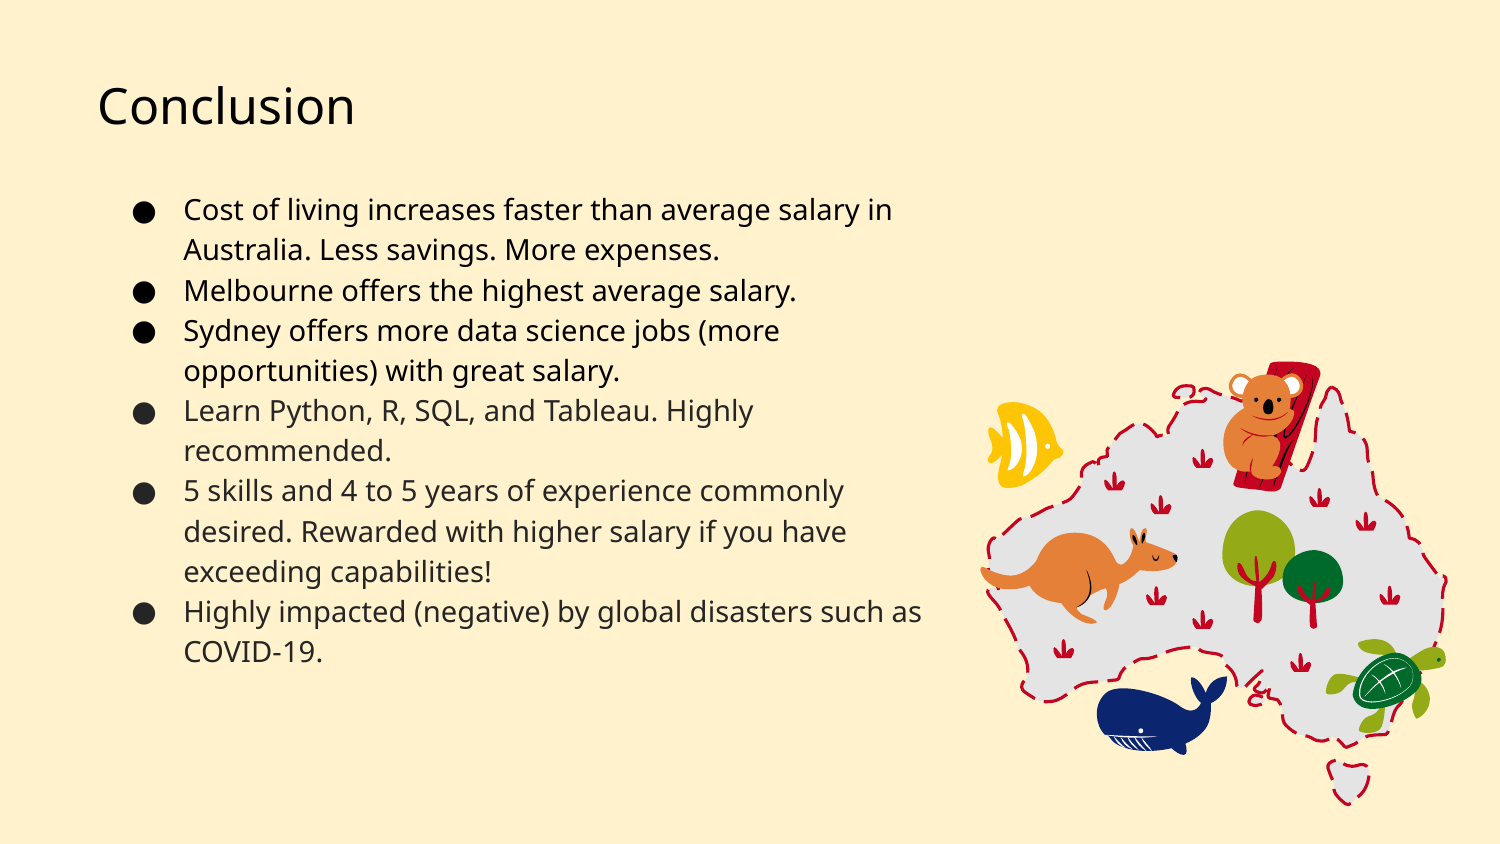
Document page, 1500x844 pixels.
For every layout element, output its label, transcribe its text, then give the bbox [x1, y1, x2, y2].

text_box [978, 361, 1447, 756]
text_box Cost of living increases faster than average salary in Australia. Less savings. More expenses. Melbourne offers the highest average salary. Sydney offers more data science jobs (more opportunities) with great salary. Learn Python, R, SQL, and Tableau. Highly recommended. 5 skills and 4 to 5 years of experience commonly desired. Rewarded with higher salary if you have exceeding capabilities! Highly impacted (negative) by global disasters such as COVID-19. [93, 171, 949, 684]
text_box Conclusion [82, 59, 591, 150]
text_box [986, 763, 1448, 805]
